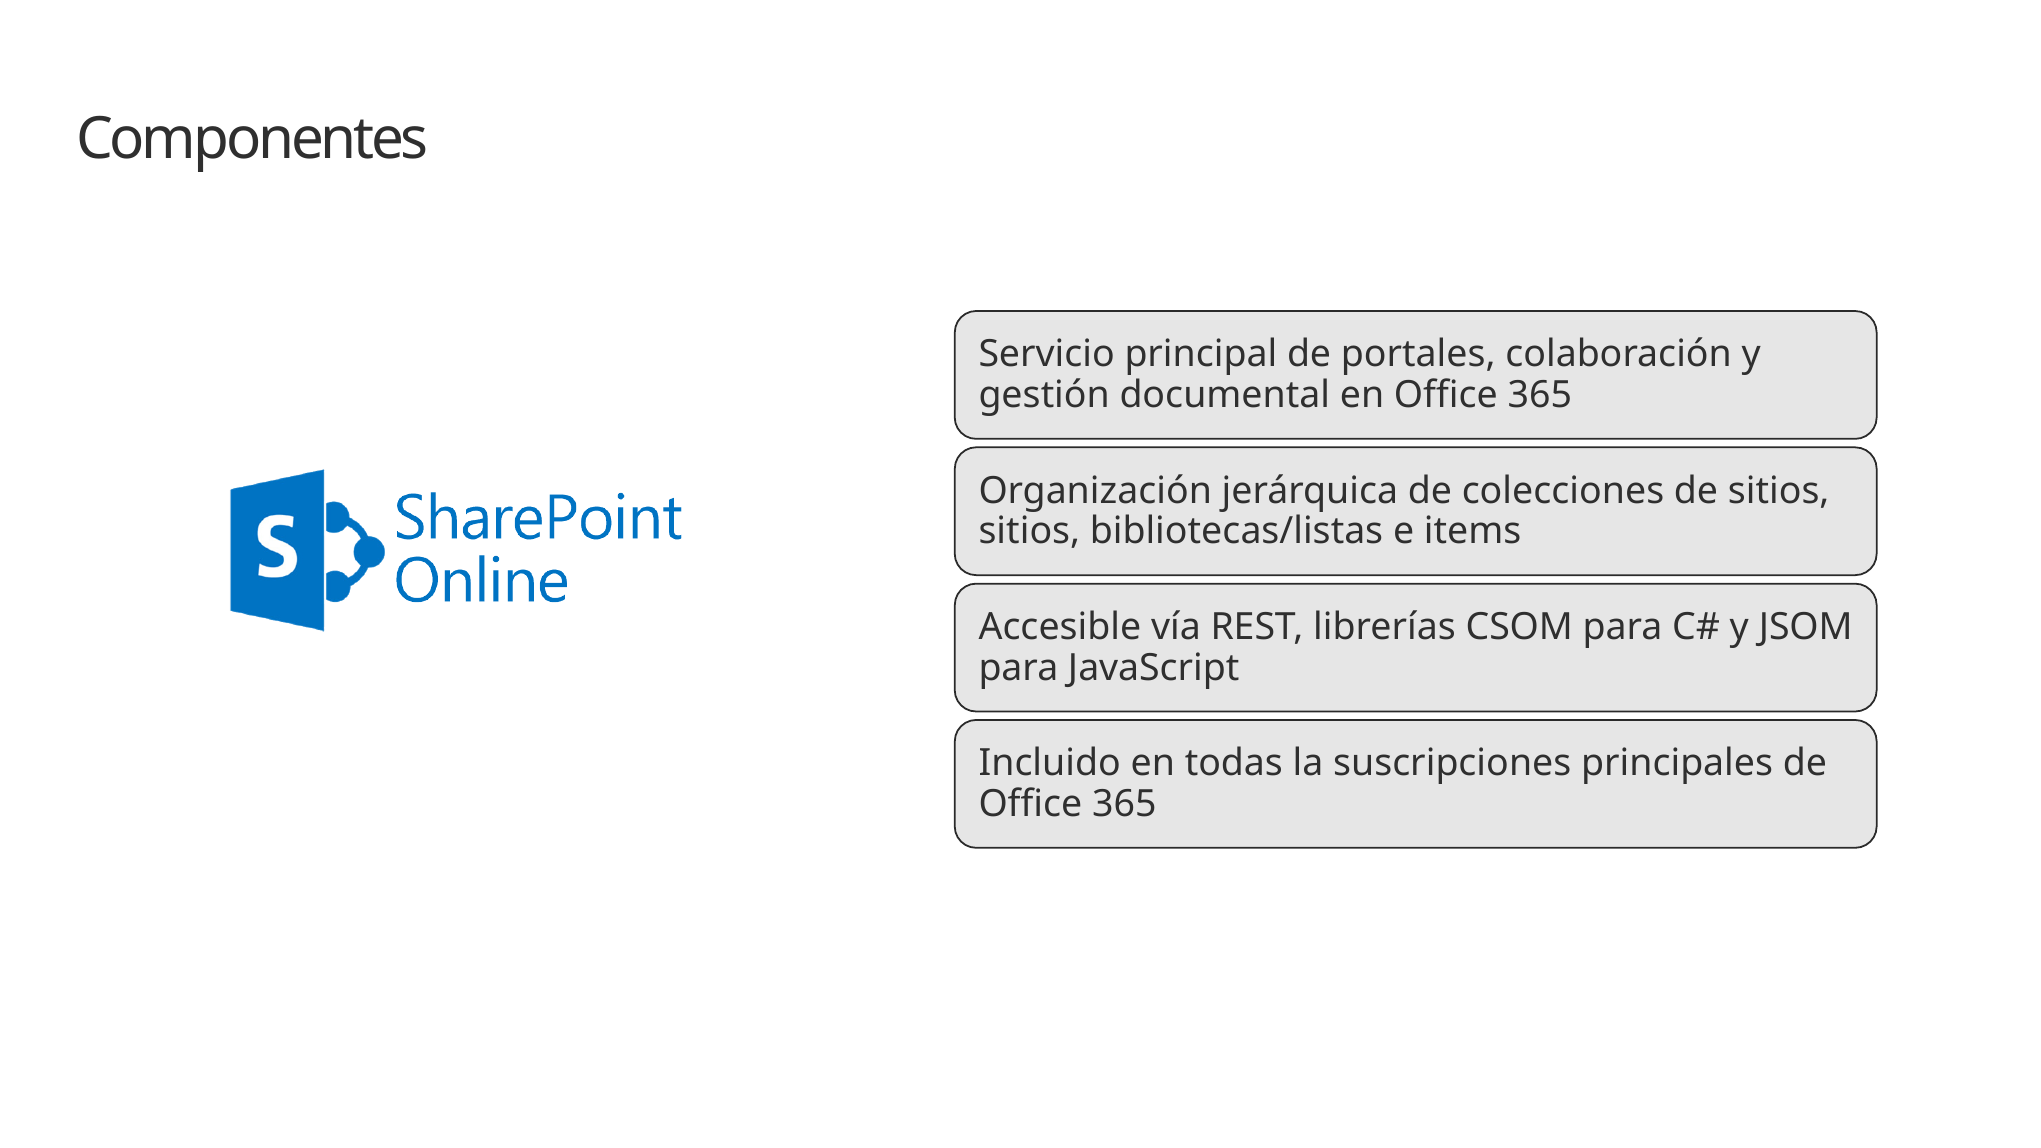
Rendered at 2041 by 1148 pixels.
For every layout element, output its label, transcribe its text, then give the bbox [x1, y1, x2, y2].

picture [229, 468, 682, 633]
title Componentes [76, 103, 1969, 172]
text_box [954, 304, 1877, 855]
